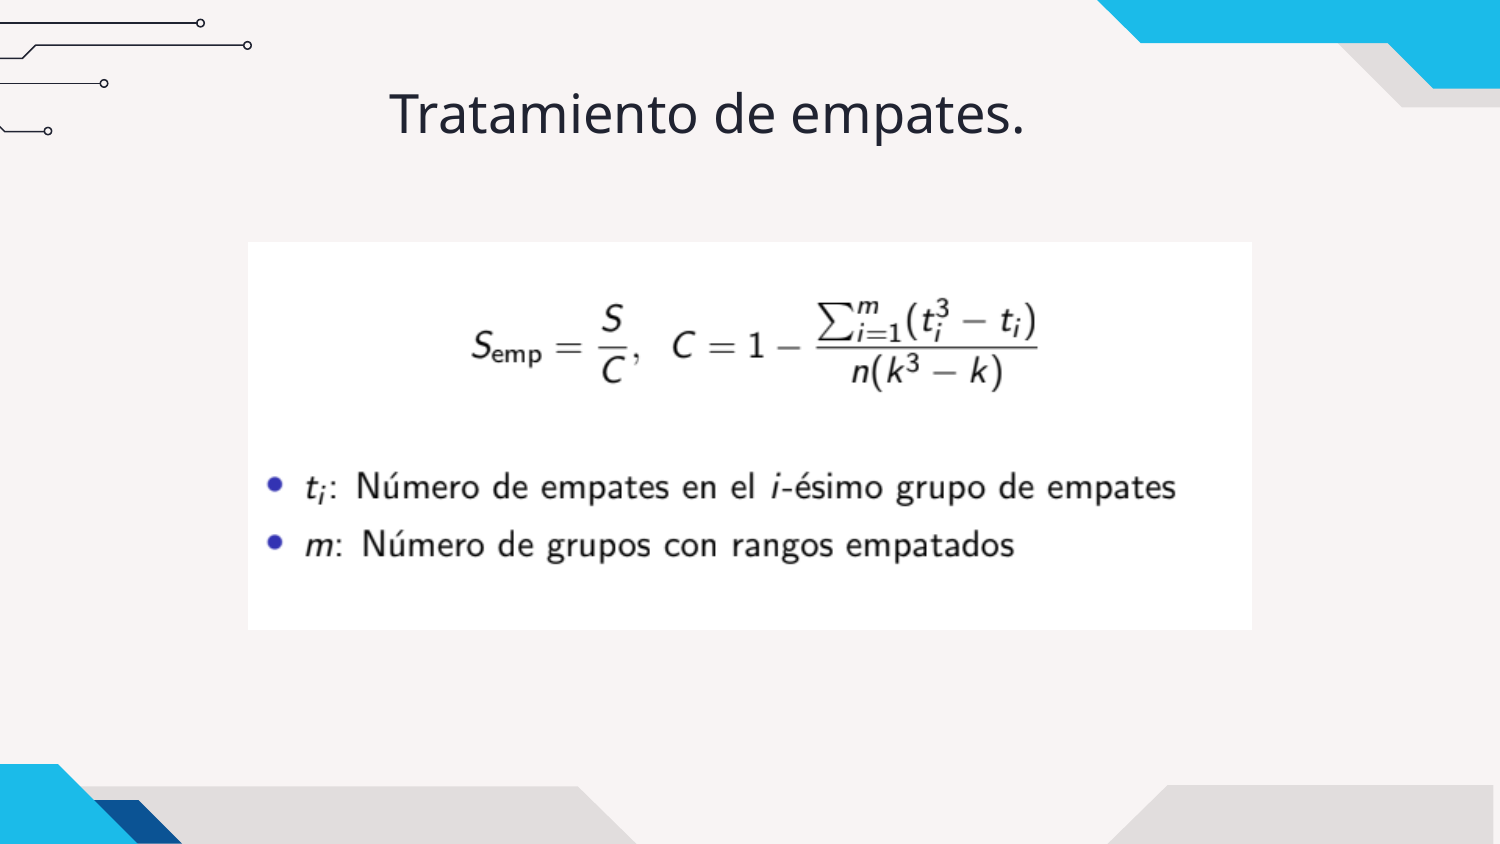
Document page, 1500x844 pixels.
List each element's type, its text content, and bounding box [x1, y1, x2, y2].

title Tratamiento de empates. [76, 64, 1341, 159]
picture [248, 241, 1252, 630]
